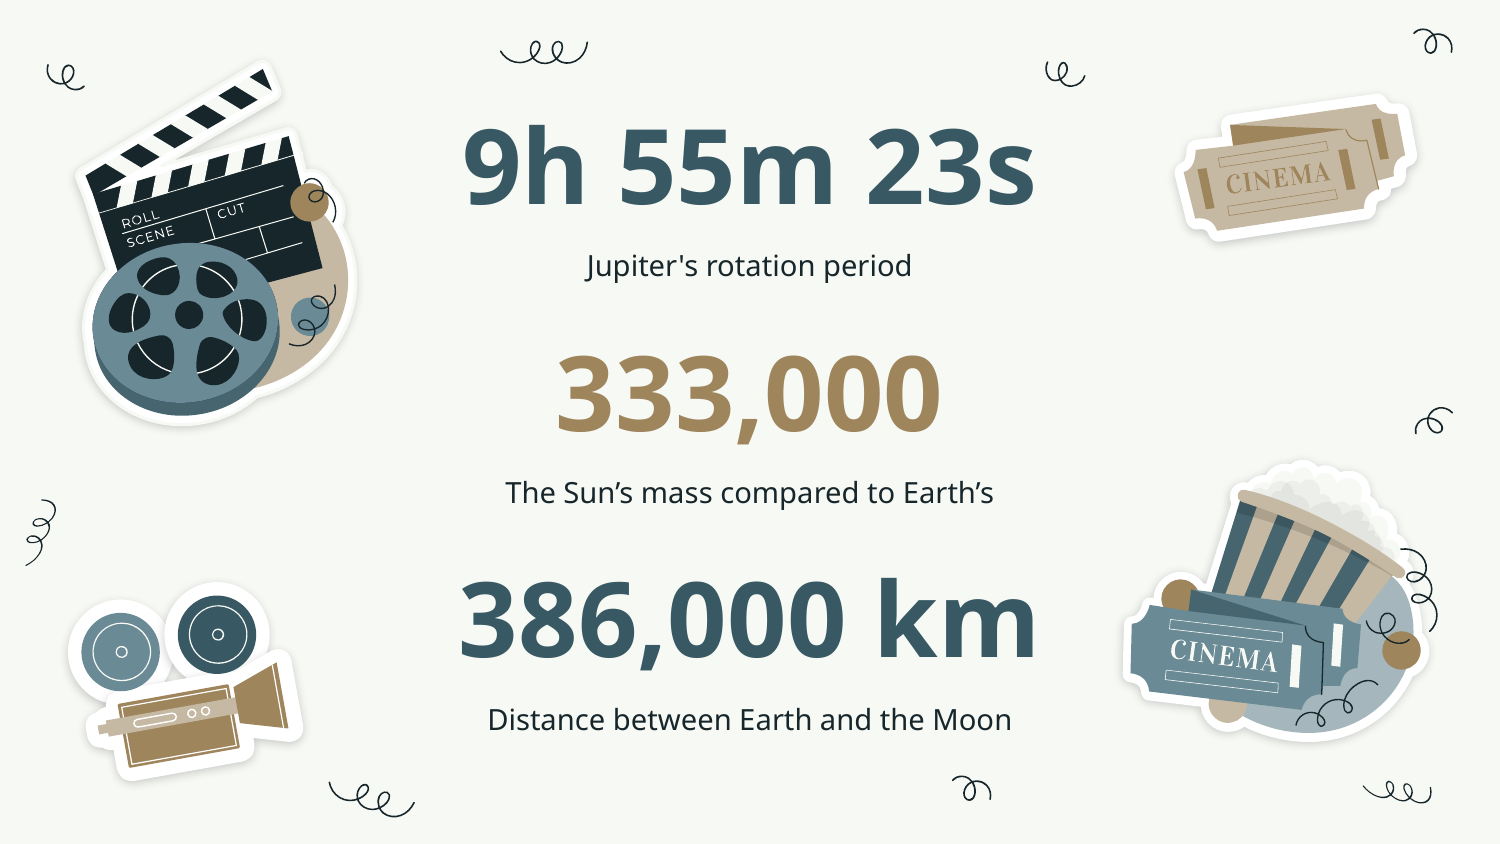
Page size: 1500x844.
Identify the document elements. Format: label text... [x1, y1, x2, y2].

subtitle The Sun’s mass compared to Earth’s [375, 466, 1125, 518]
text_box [1120, 622, 1125, 683]
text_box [1180, 99, 1412, 236]
title 333,000 [375, 322, 1125, 466]
title 9h 55m 23s [375, 95, 1125, 239]
subtitle Distance between Earth and the Moon [375, 693, 1125, 745]
title 386,000 km [375, 548, 1125, 693]
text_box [1134, 458, 1444, 745]
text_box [77, 598, 285, 762]
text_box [47, 97, 356, 414]
subtitle Jupiter's rotation period [375, 239, 1125, 291]
